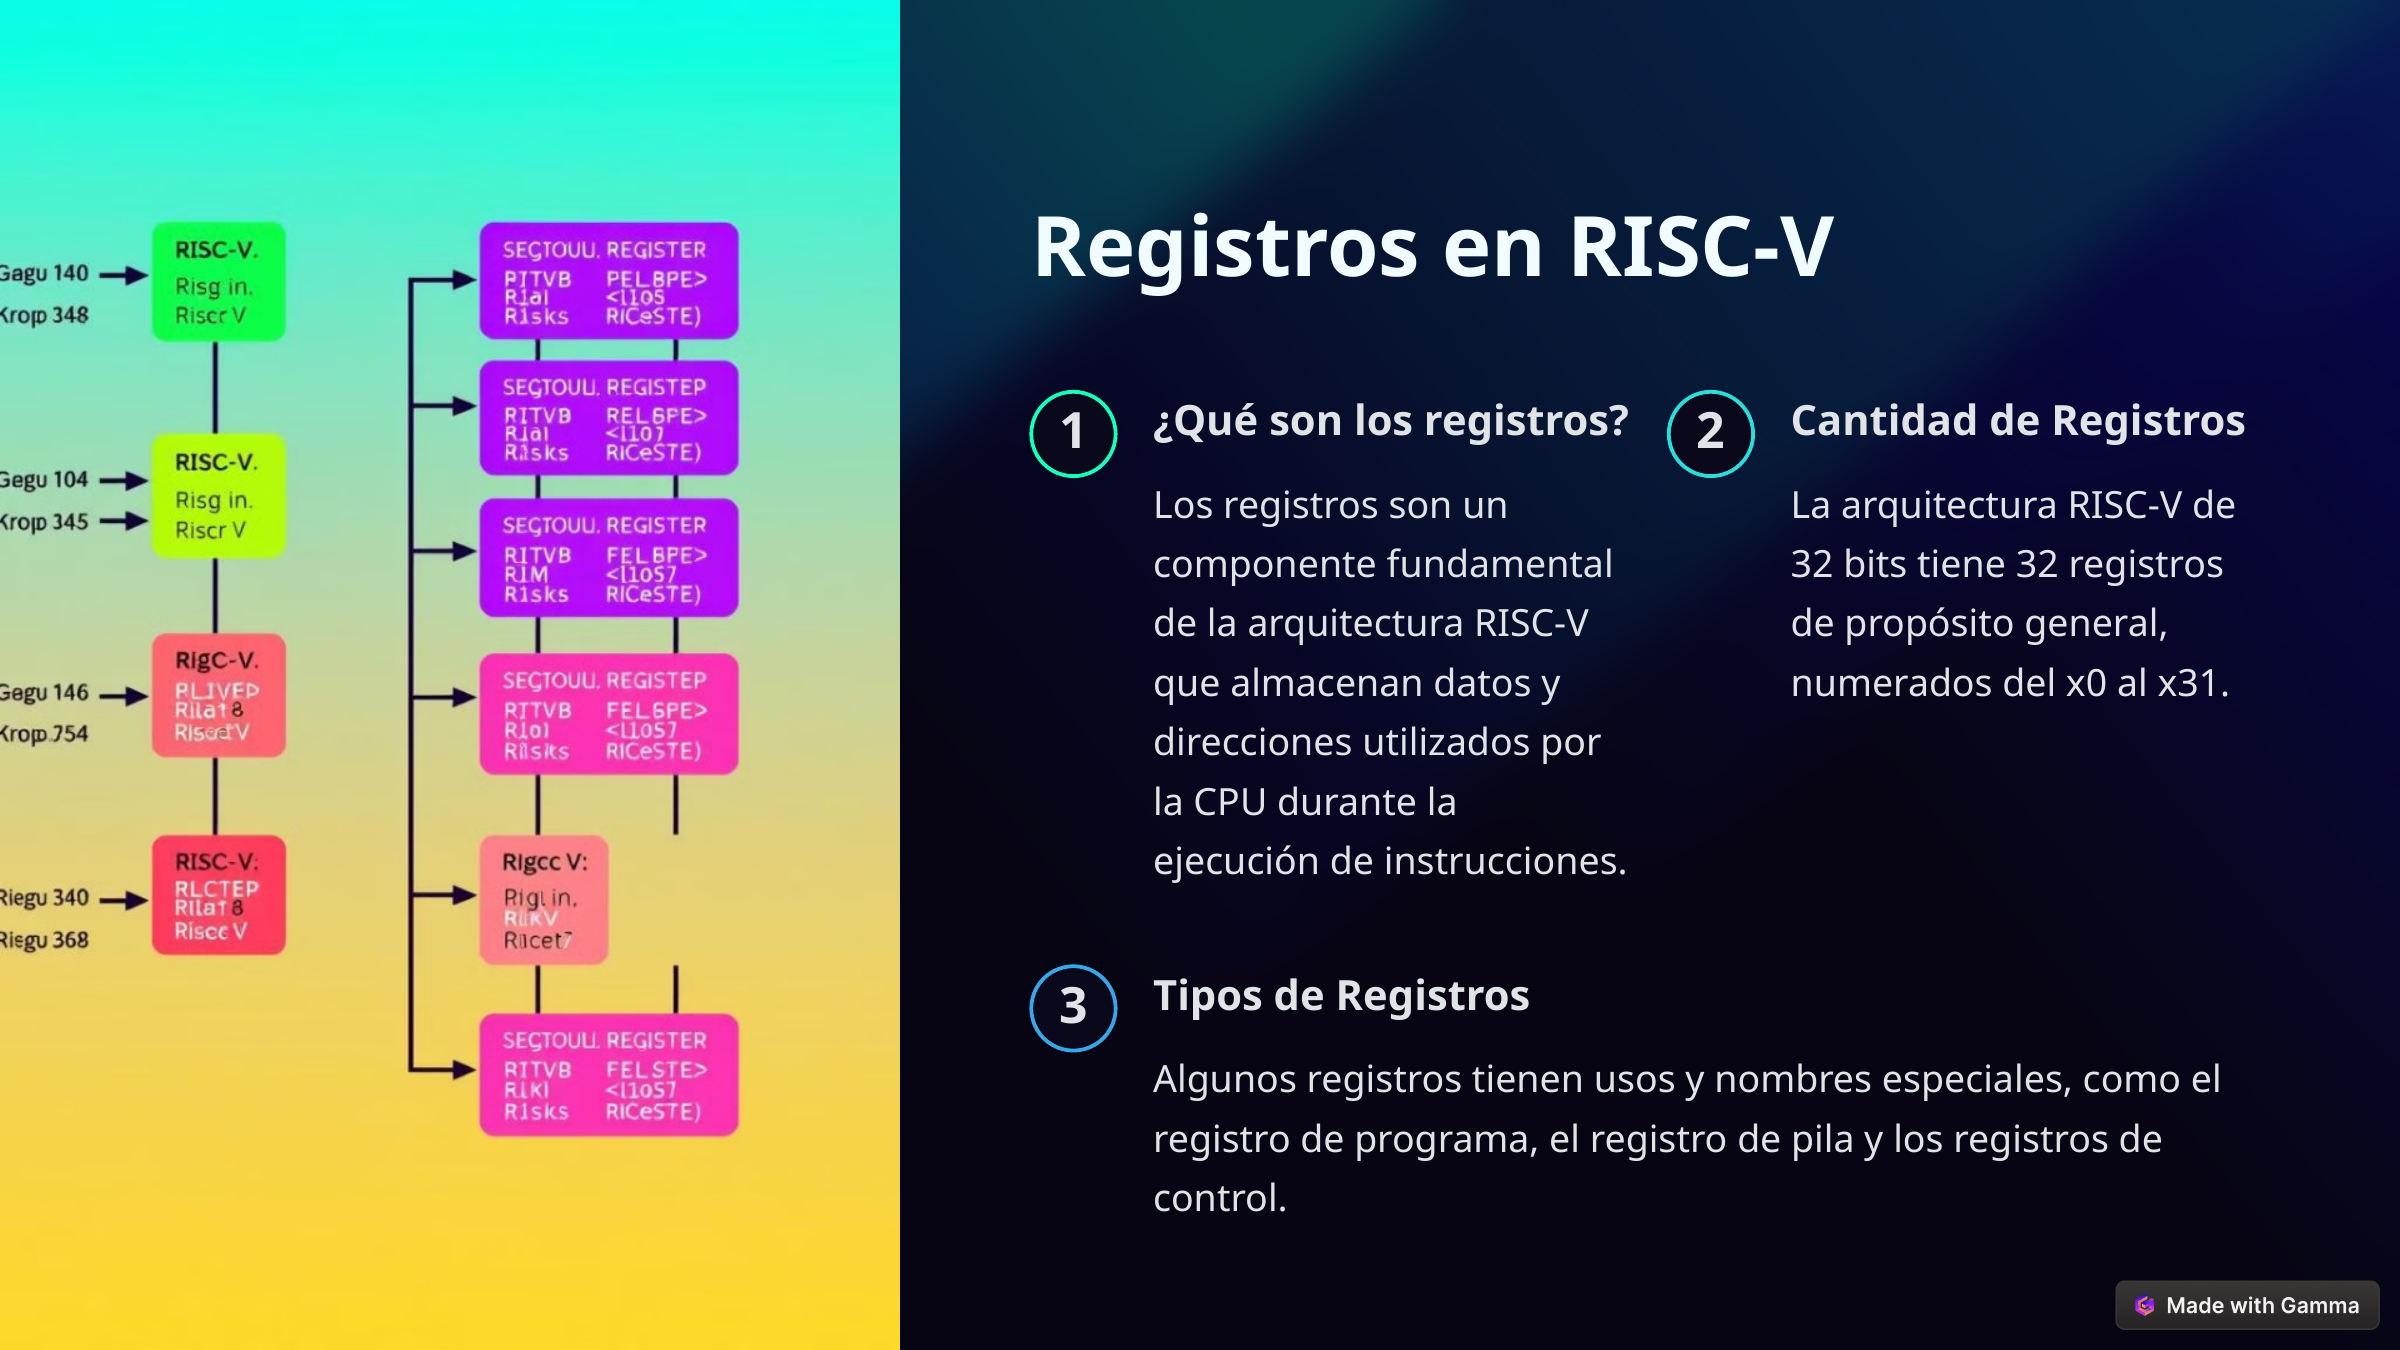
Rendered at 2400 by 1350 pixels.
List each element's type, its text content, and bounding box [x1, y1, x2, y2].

text_box 1 [1062, 408, 1085, 459]
text_box [1668, 391, 1754, 477]
text_box 3 [1058, 983, 1089, 1034]
text_box Algunos registros tienen usos y nombres especiales, como el registro de programa, el registro de pila y los registros de control. [1153, 1040, 2269, 1161]
text_box 2 [1697, 408, 1725, 459]
text_box Cantidad de Registros [1790, 391, 2221, 444]
text_box Registros en RISC-V [1031, 189, 1865, 294]
text_box Los registros son un componente fundamental de la arquitectura RISC-V que almacenan datos y direcciones utilizados por la CPU durante la ejecución de instrucciones. [1153, 466, 1632, 887]
text_box [1031, 391, 1116, 477]
text_box [1031, 966, 1116, 1051]
text_box ¿Qué son los registros? [1153, 391, 1606, 444]
text_box Tipos de Registros [1153, 966, 1570, 1019]
picture [0, 0, 900, 1350]
picture [2106, 1271, 2389, 1339]
text_box La arquitectura RISC-V de 32 bits tiene 32 registros de propósito general, numerados del x0 al x31. [1790, 466, 2269, 707]
